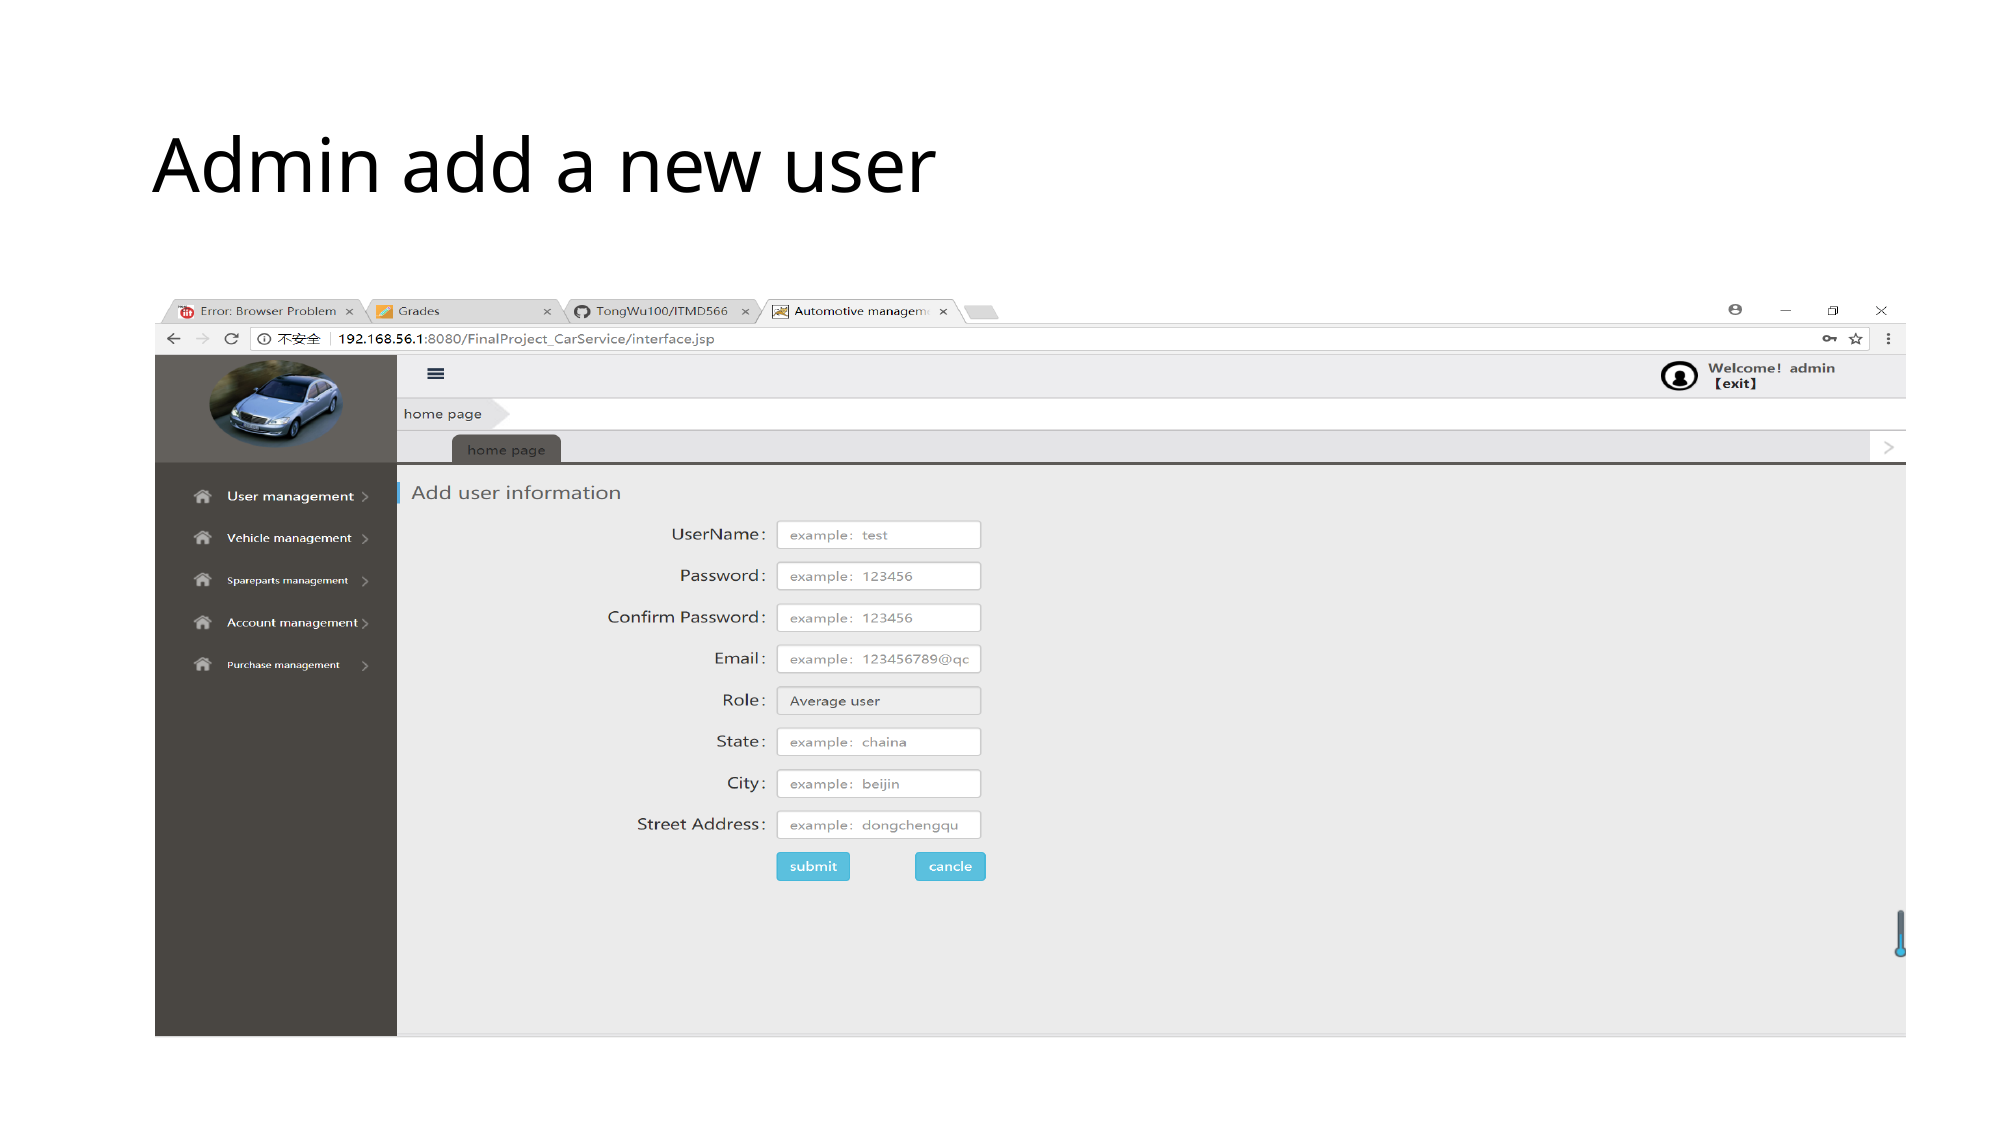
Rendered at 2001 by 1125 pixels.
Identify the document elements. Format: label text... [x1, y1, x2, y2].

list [155, 299, 1906, 1038]
title Admin add a new user [137, 59, 1863, 278]
